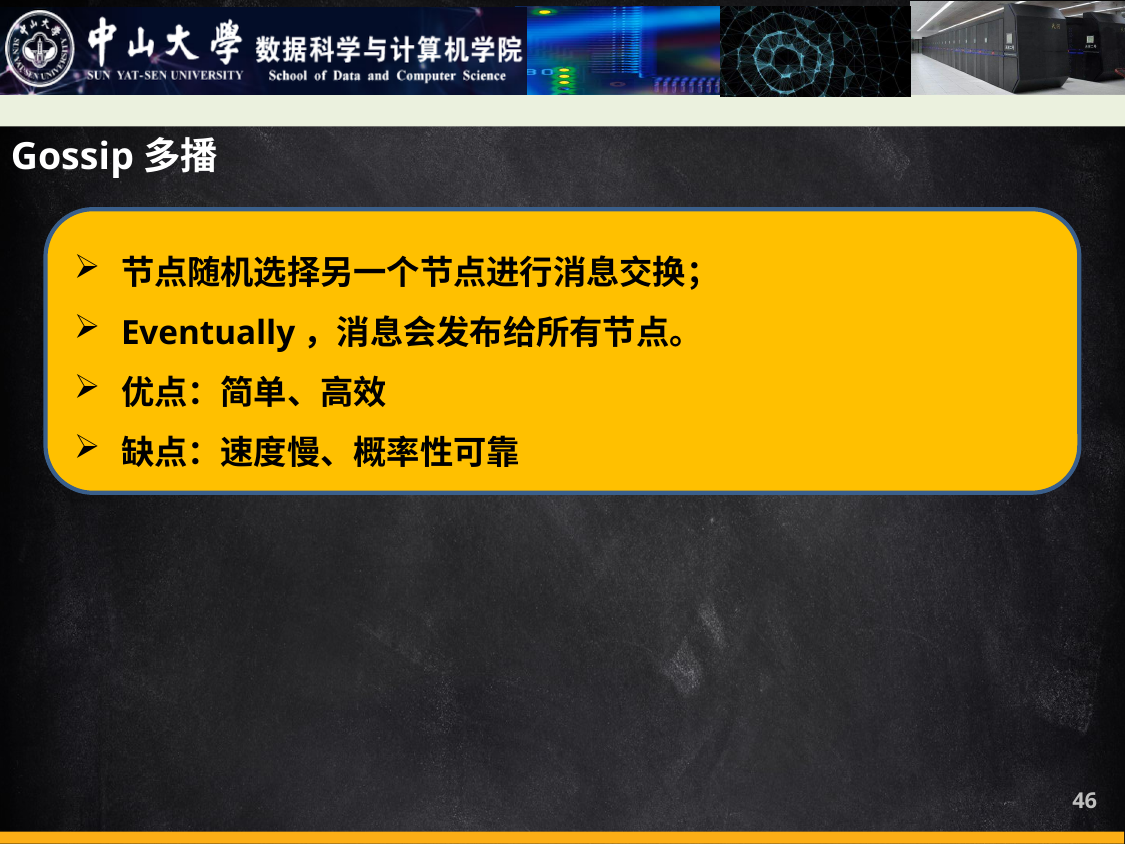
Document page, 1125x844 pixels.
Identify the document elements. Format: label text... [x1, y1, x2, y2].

picture [0, 127, 1125, 831]
text_box 节点随机选择另一个节点进行消息交换； Eventually，消息会发布给所有节点。 优点：简单、高效 缺点：速度慢、概率性可靠 [43, 207, 1082, 495]
picture [0, 0, 1125, 97]
text_box Gossip多播 [0, 124, 858, 185]
